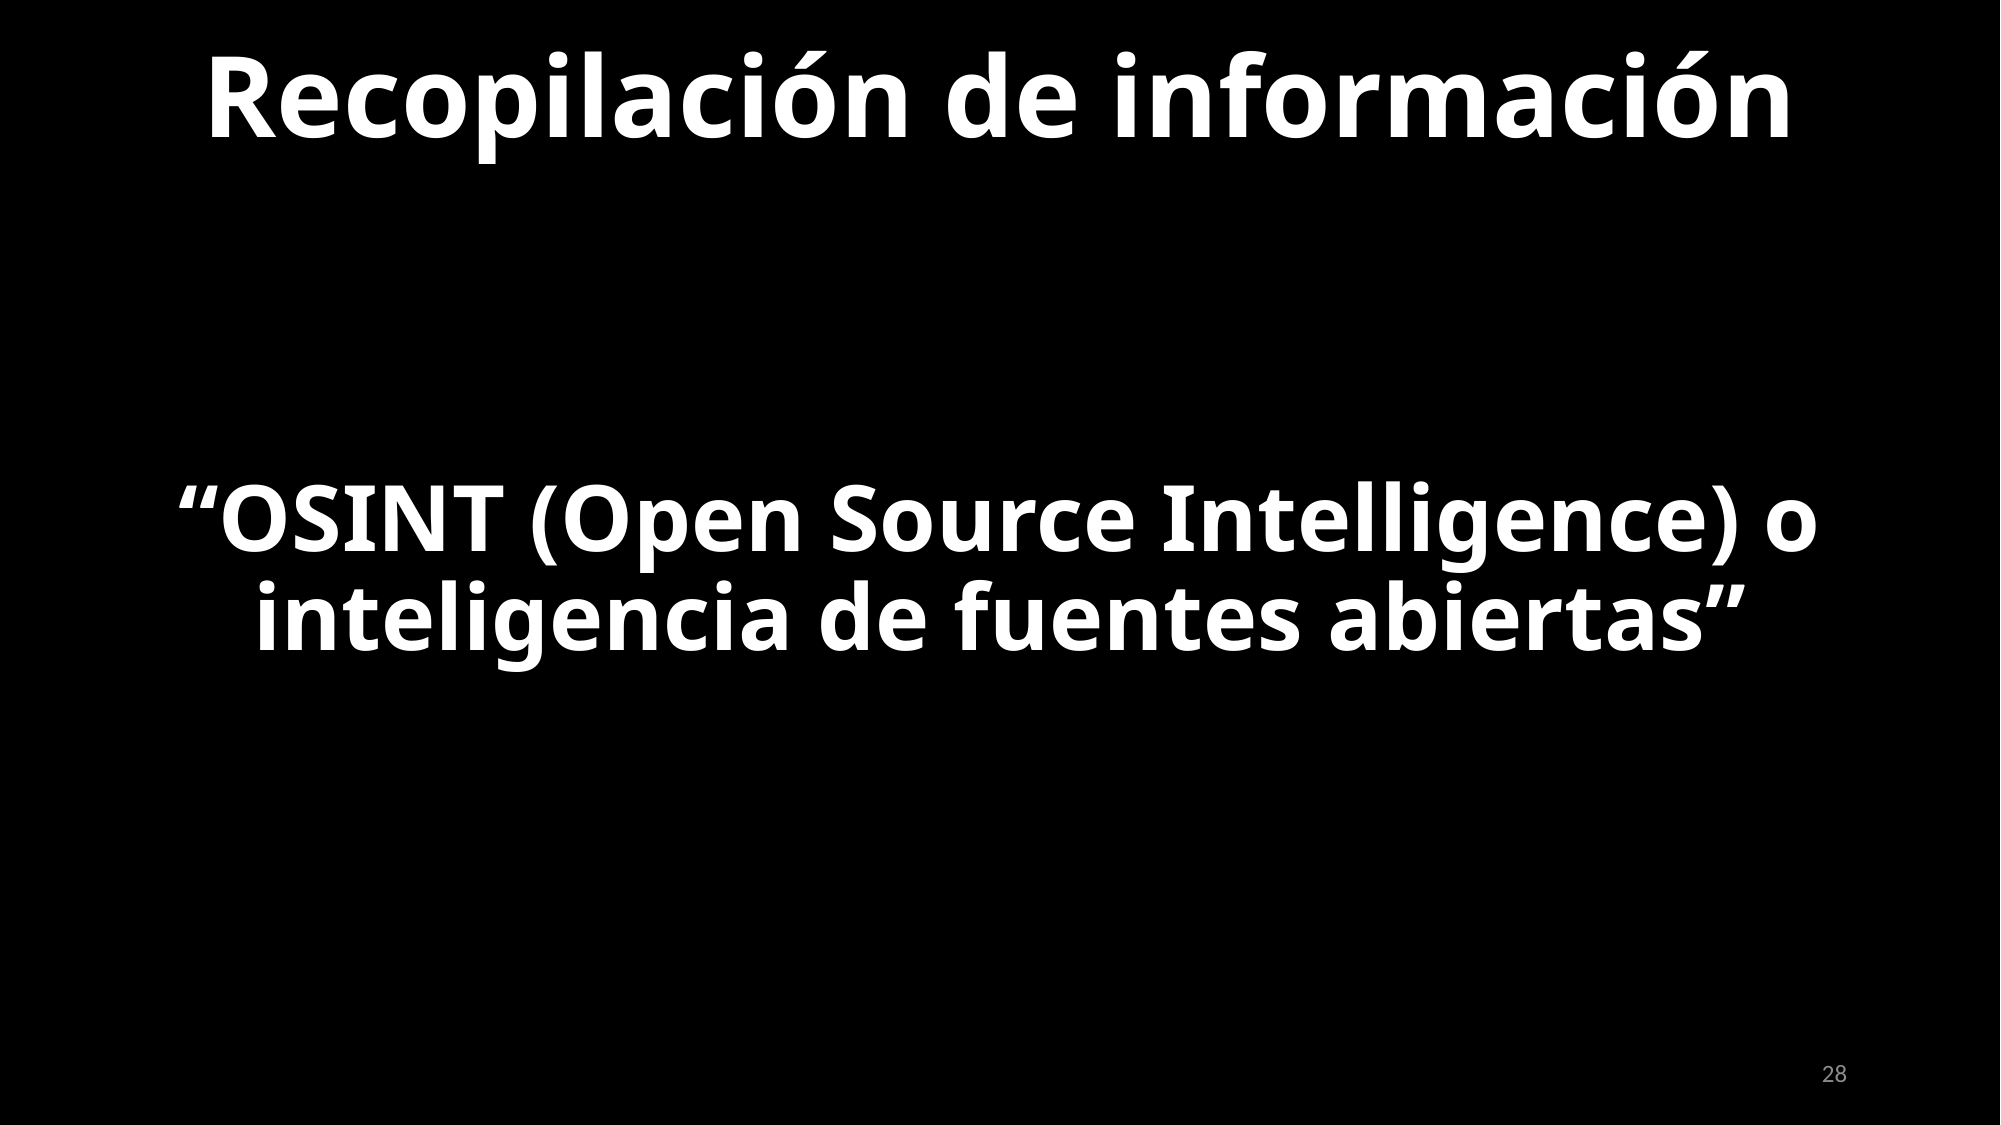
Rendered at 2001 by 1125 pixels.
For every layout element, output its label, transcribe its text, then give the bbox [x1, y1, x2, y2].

text_box Recopilación de información [0, 17, 2000, 167]
list “OSINT (Open Source Intelligence) o inteligencia de fuentes abiertas” [137, 333, 1863, 685]
slide_number 28 [1412, 1042, 1863, 1103]
